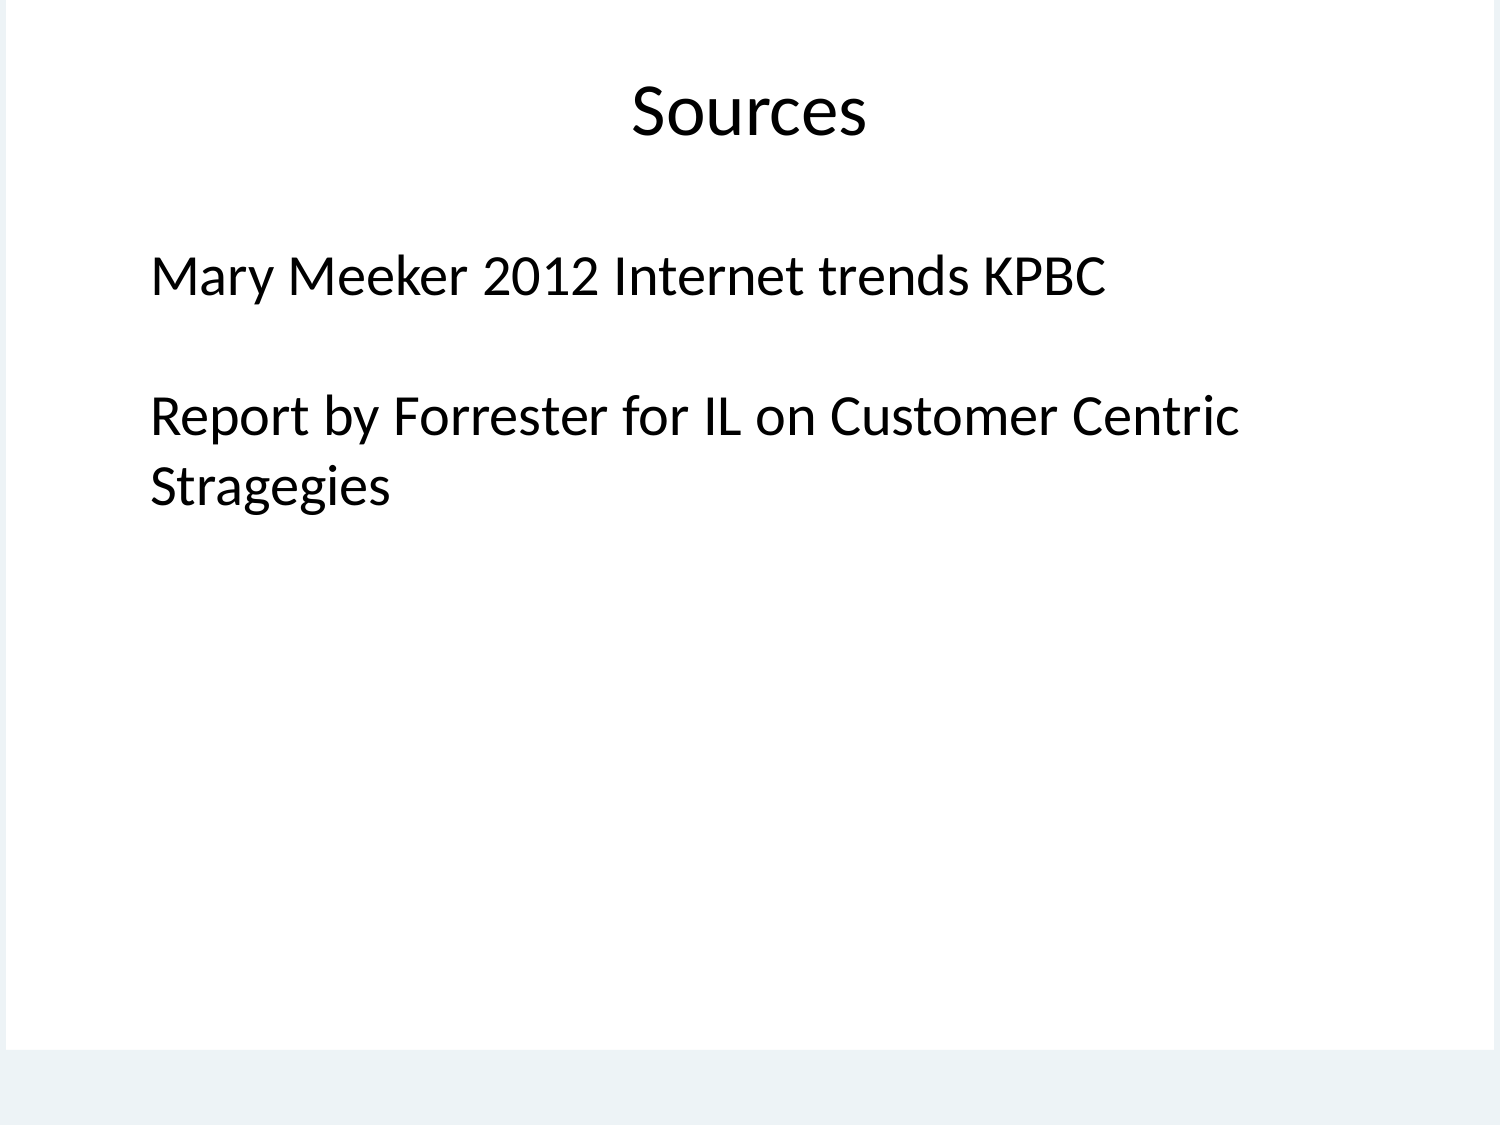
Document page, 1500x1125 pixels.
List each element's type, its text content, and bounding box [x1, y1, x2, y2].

list Mary Meeker 2012 Internet trends KPBC Report by Forrester for IL on Customer Centric Stragegies [150, 237, 1325, 753]
title Sources [72, 60, 1428, 176]
